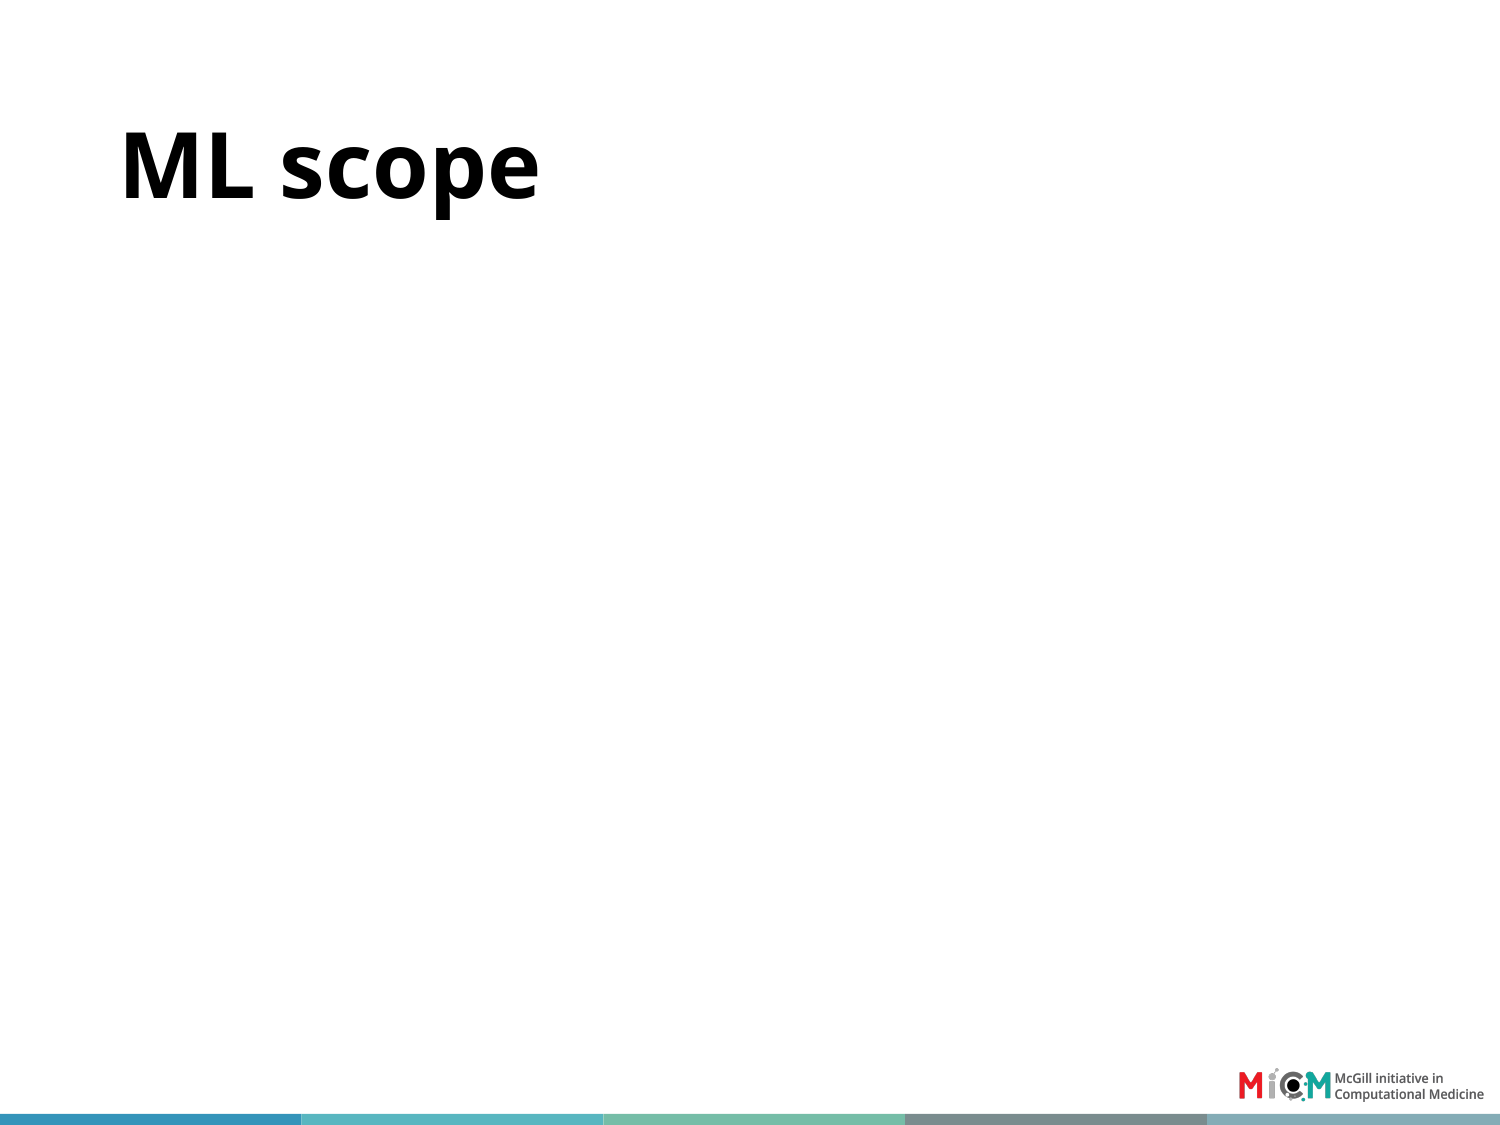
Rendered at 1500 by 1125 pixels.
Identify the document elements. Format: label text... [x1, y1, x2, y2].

title ML scope [103, 59, 1397, 278]
picture [1211, 1051, 1500, 1122]
